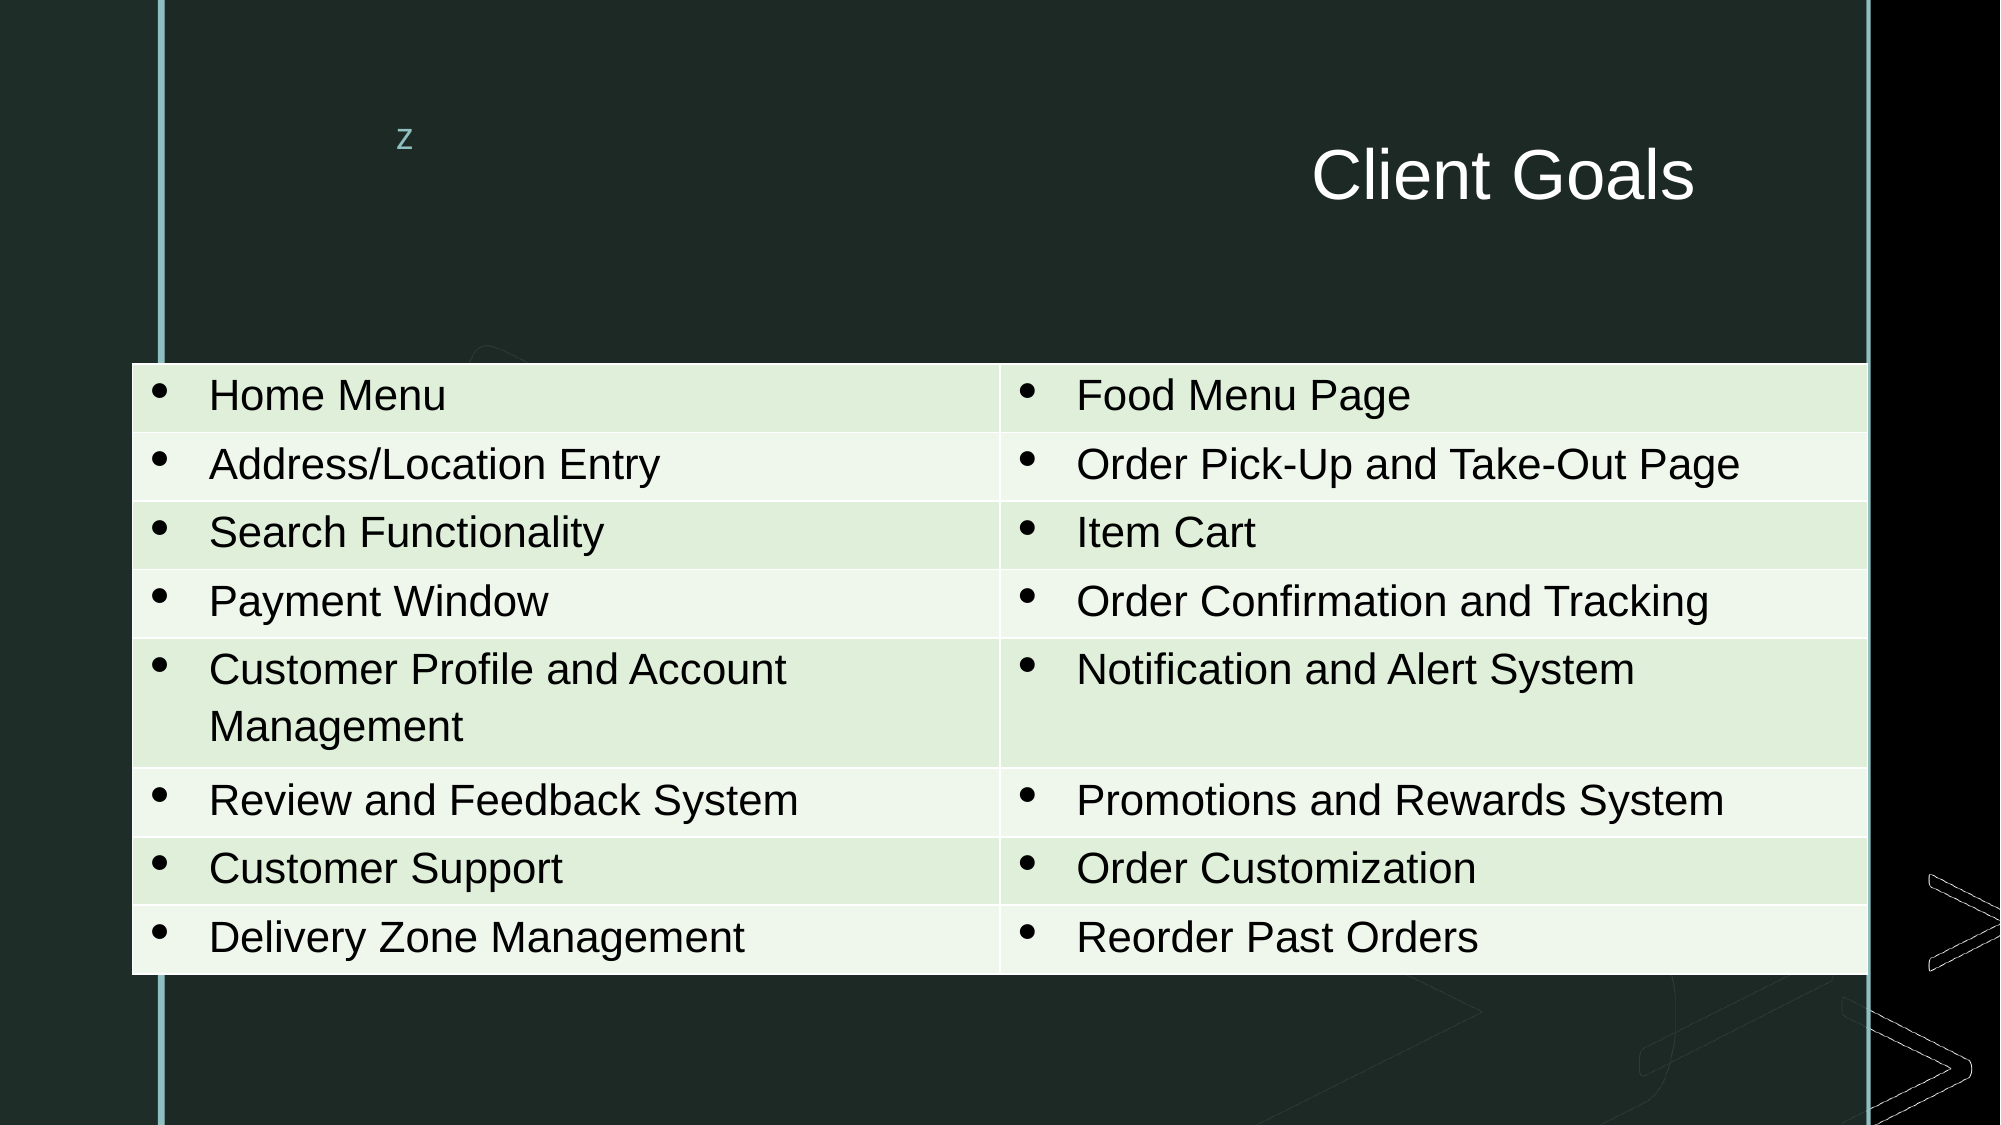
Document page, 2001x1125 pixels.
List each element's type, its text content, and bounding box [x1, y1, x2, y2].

table_cell Notification and Alert System [1001, 639, 1867, 767]
table_cell Order Confirmation and Tracking [1001, 570, 1867, 637]
table_cell Address/Location Entry [133, 433, 999, 500]
table_cell Item Cart [1001, 502, 1867, 569]
table_cell Payment Window [133, 570, 999, 637]
table_cell Review and Feedback System [133, 769, 999, 836]
table_cell Search Functionality [133, 502, 999, 569]
picture [1871, 0, 2000, 1125]
table_cell Order Pick-Up and Take-Out Page [1001, 433, 1867, 500]
title Client Goals [288, 131, 1712, 304]
table_header Food Menu Page [1001, 365, 1867, 432]
table_cell Reorder Past Orders [1001, 906, 1867, 973]
table_cell Promotions and Rewards System [1001, 769, 1867, 836]
table_cell Customer Support [133, 838, 999, 904]
table_cell Customer Profile and Account Management [133, 639, 999, 767]
table_header Home Menu [133, 365, 999, 432]
table_cell Order Customization [1001, 838, 1867, 904]
table_cell Delivery Zone Management [133, 906, 999, 973]
